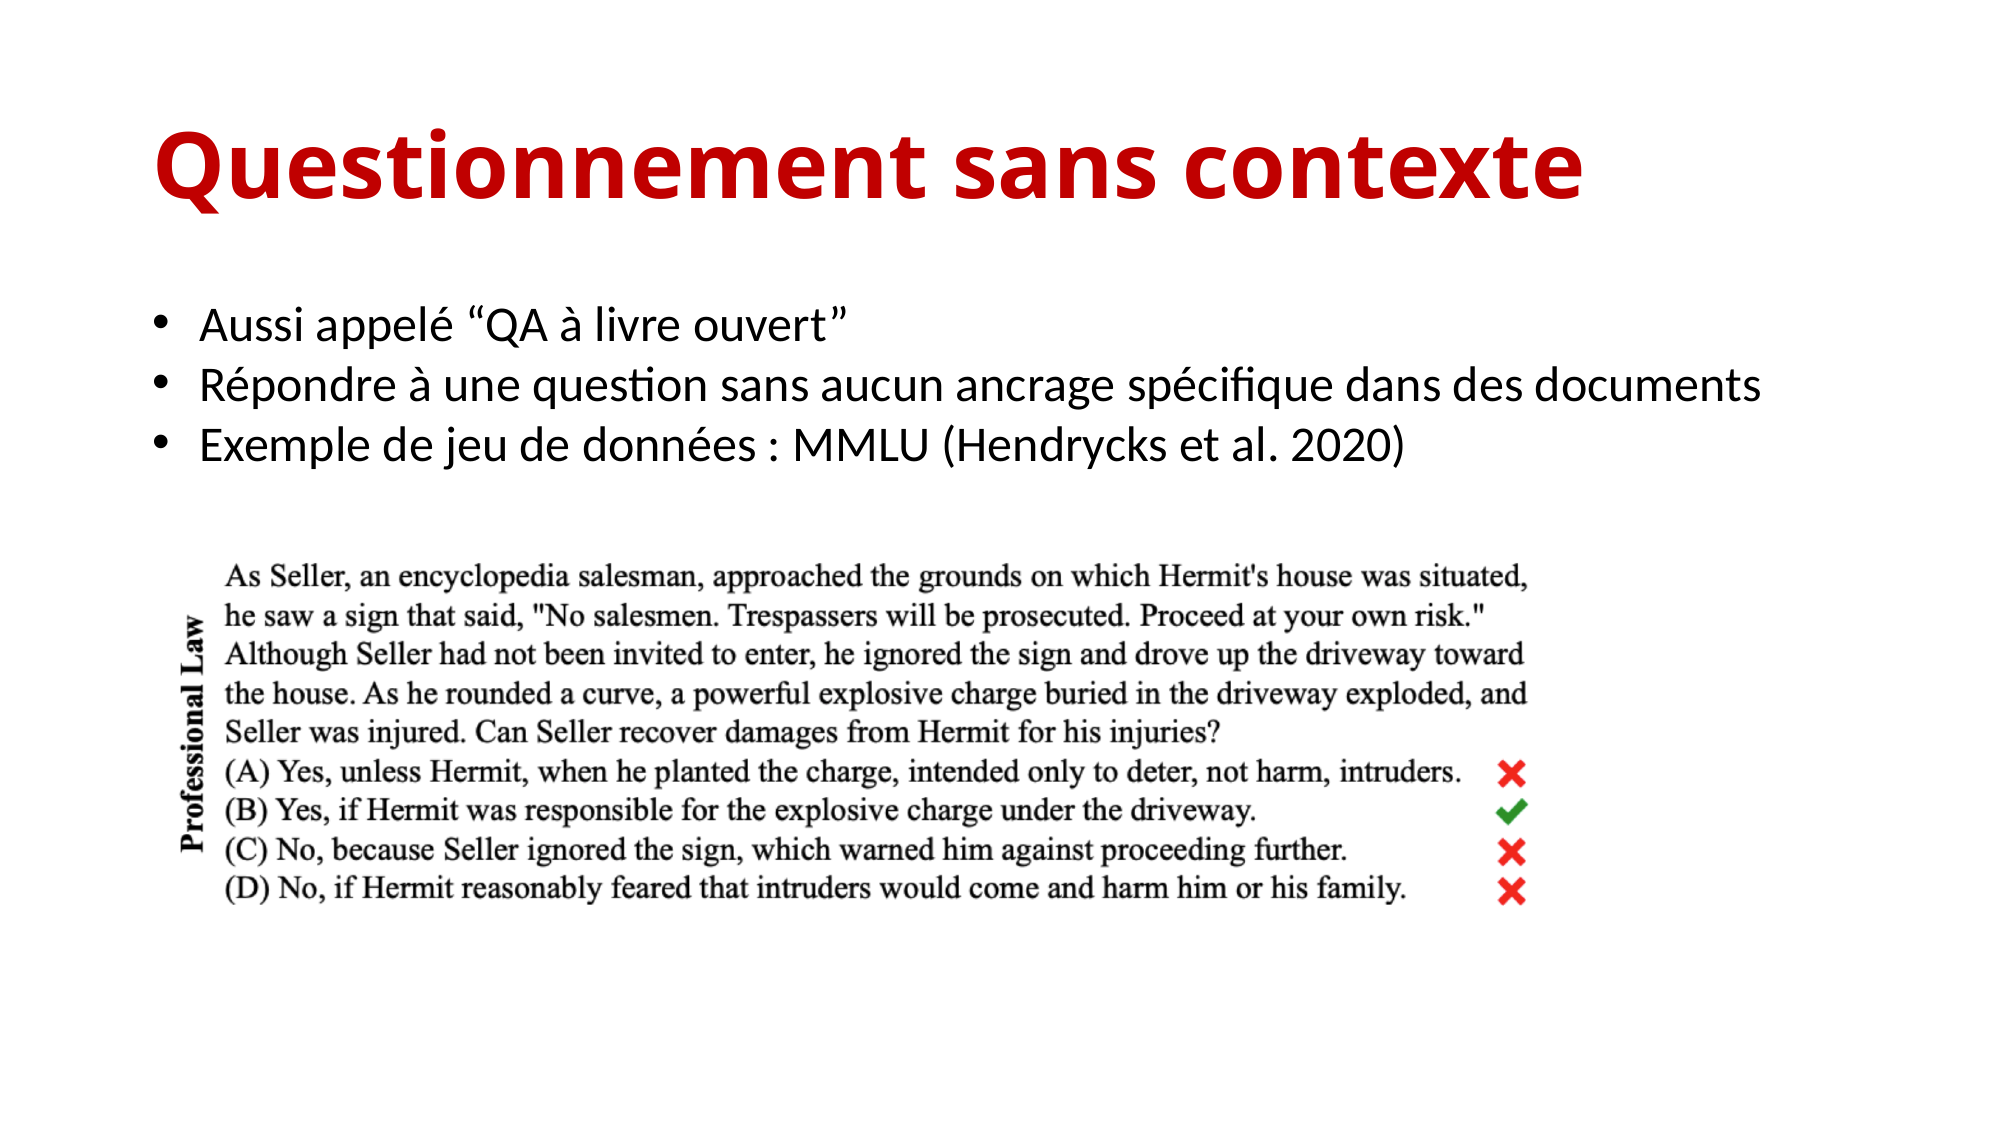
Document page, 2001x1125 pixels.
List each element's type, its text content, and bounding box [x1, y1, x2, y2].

title Questionnement sans contexte [137, 59, 1863, 278]
picture [151, 544, 1640, 935]
text_box Aussi appelé “QA à livre ouvert” Répondre à une question sans aucun ancrage spécifique dans des documents Exemple de jeu de données : MMLU (Hendrycks et al. 2020) [137, 284, 1847, 479]
